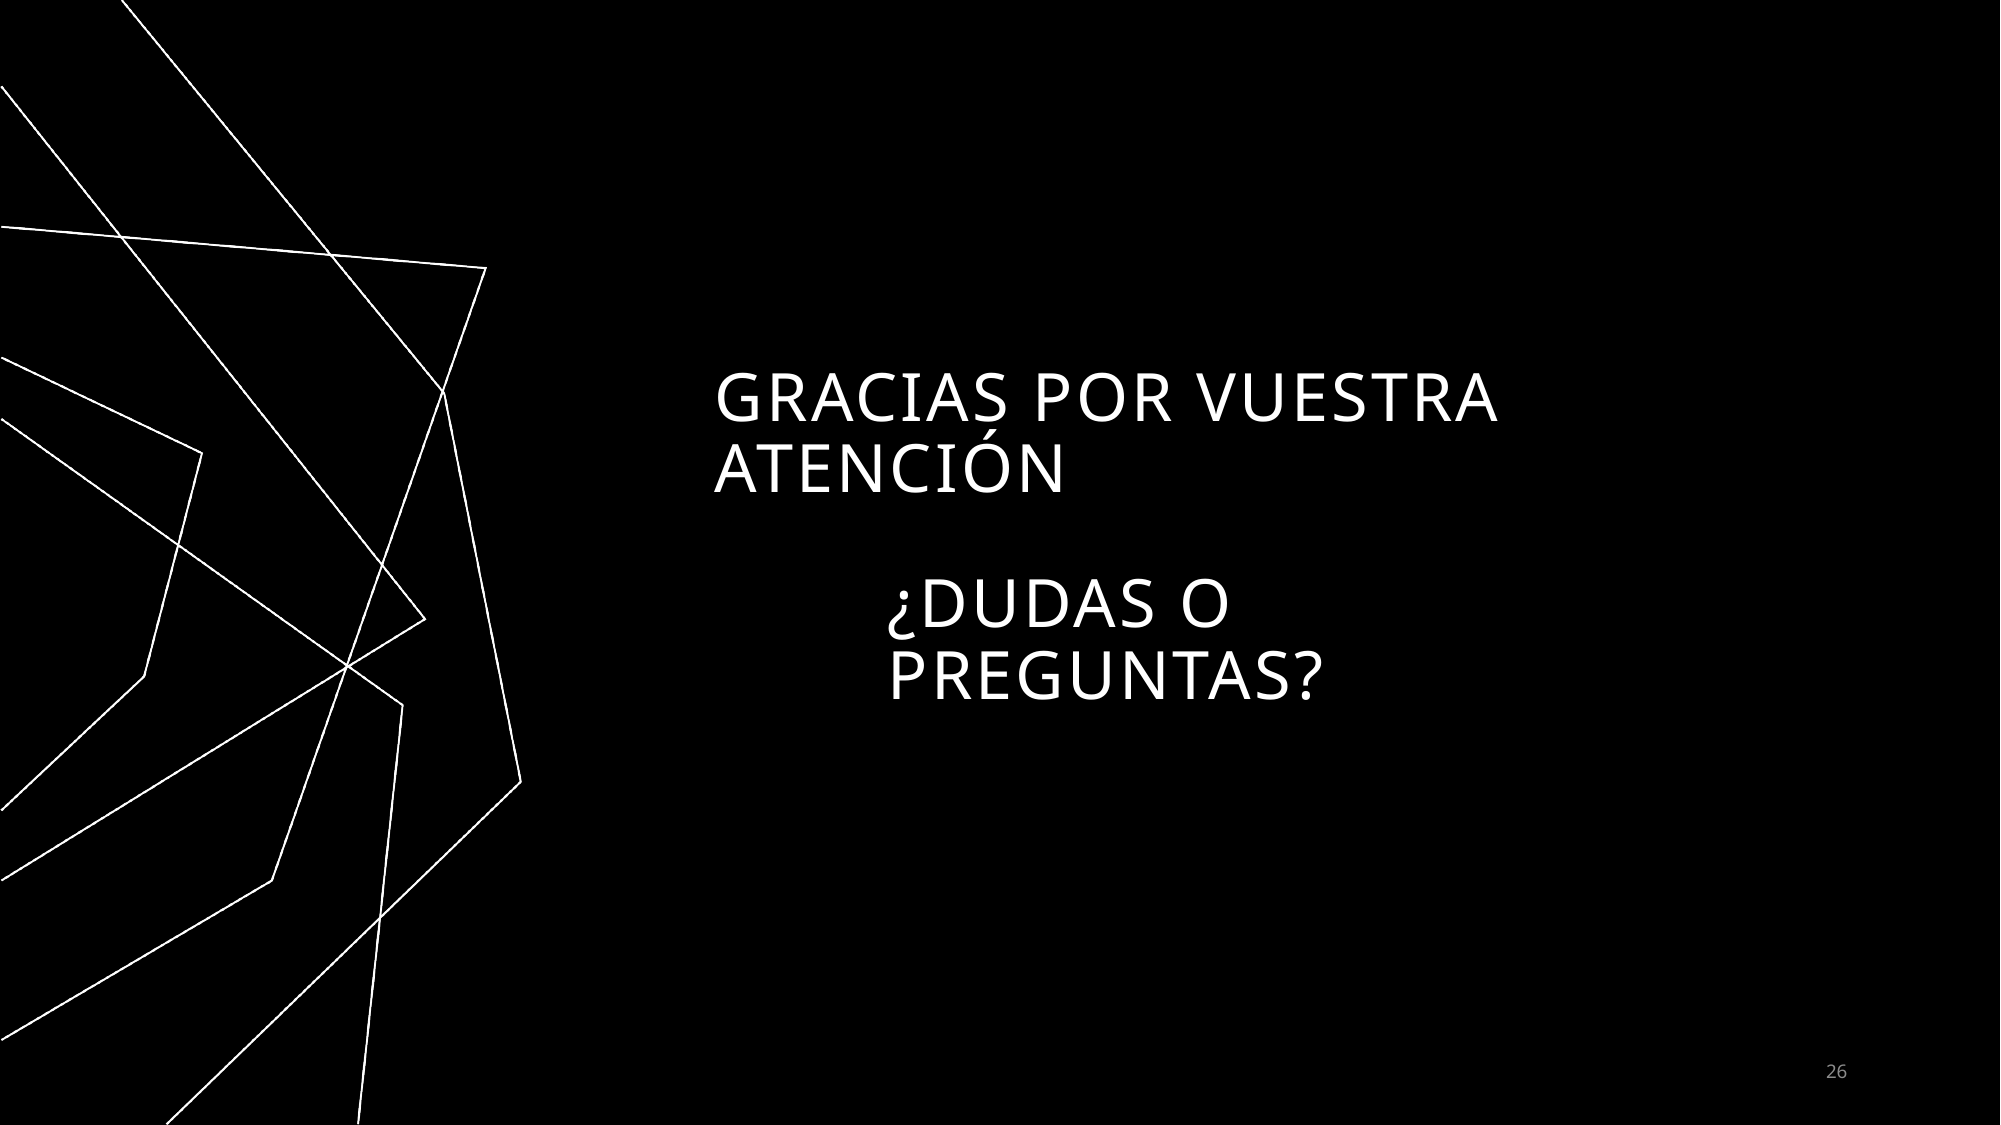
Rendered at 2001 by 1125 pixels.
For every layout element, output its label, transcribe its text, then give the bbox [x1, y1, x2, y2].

picture [0, 0, 522, 1125]
slide_number 26 [1571, 1042, 1863, 1103]
title Gracias por vuestra atención [699, 355, 1837, 470]
text_box ¿Dudas o preguntas? [872, 562, 1664, 677]
